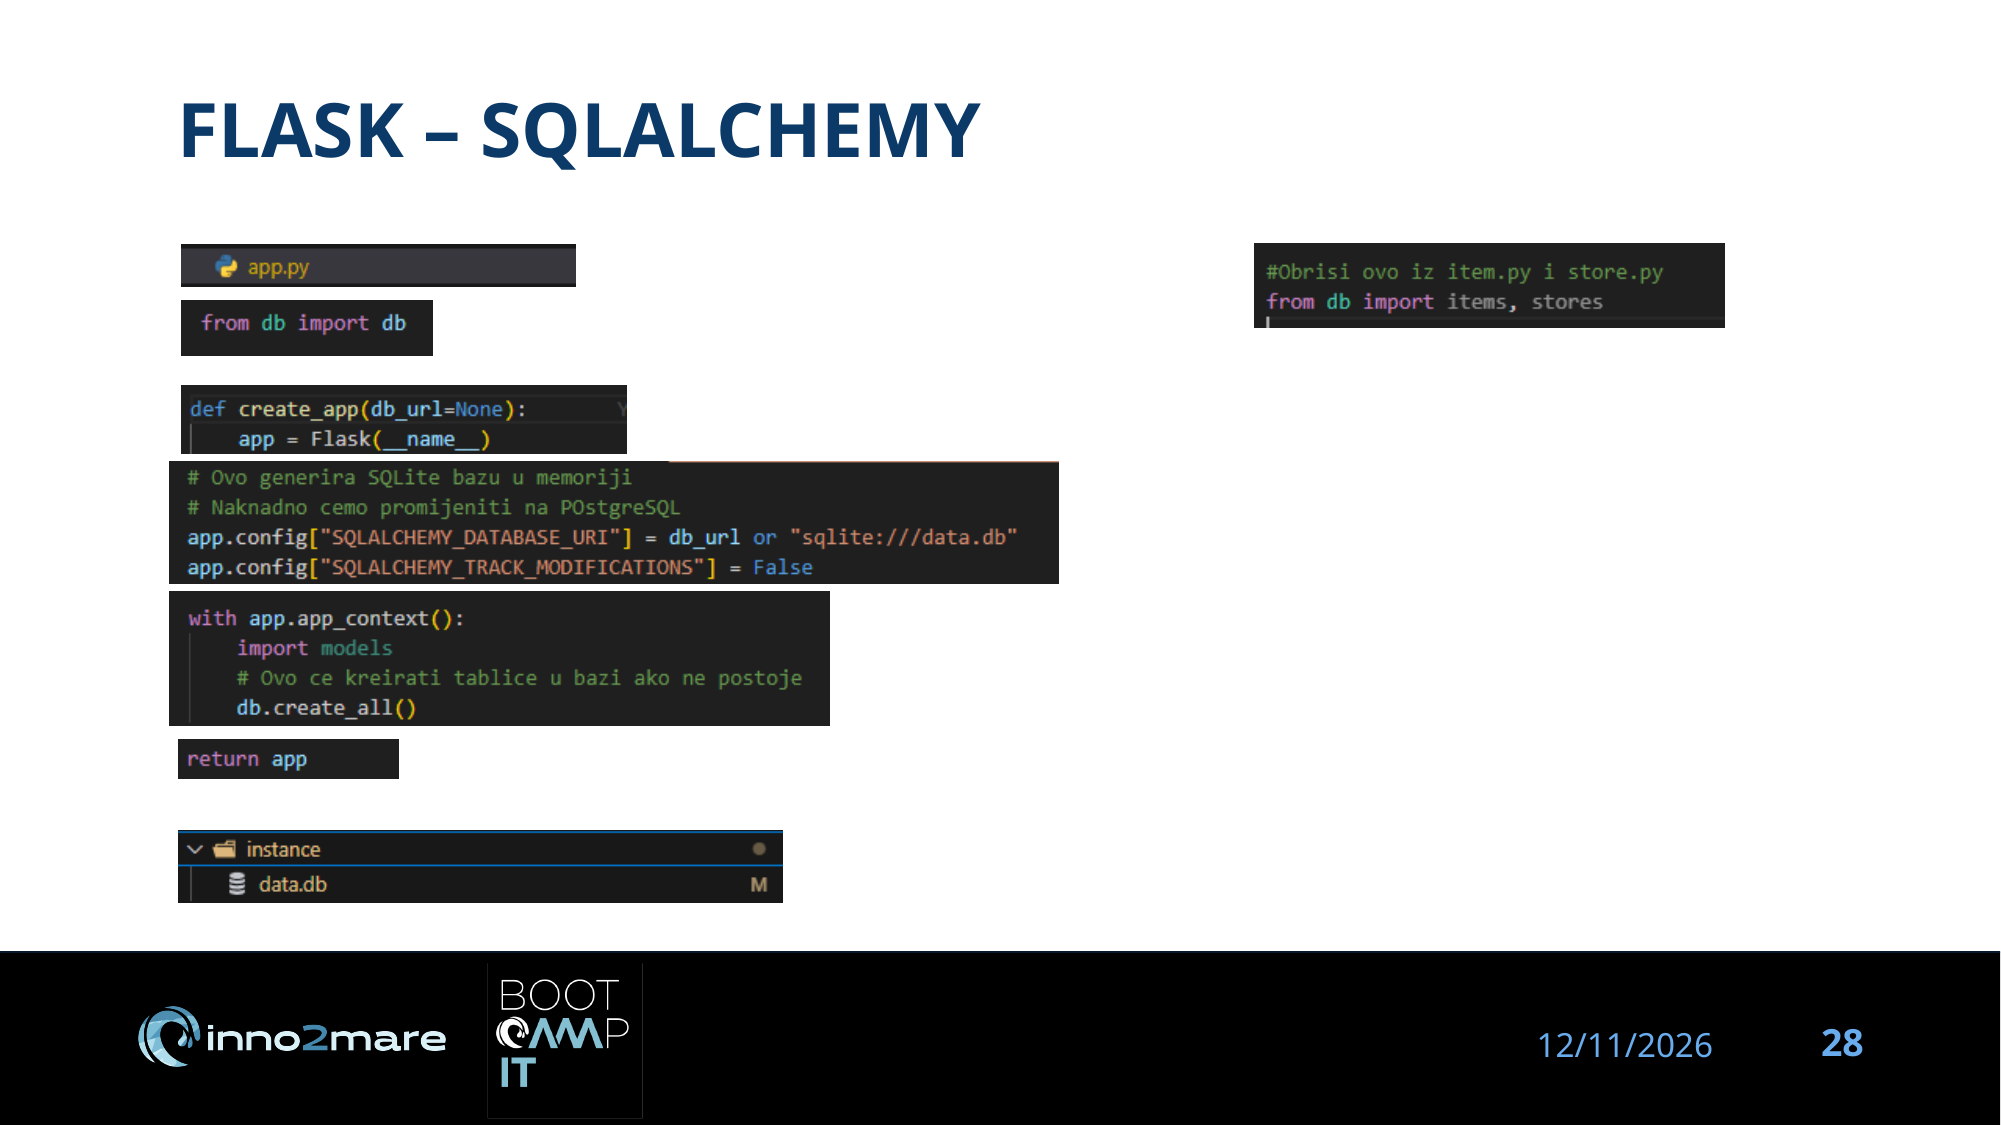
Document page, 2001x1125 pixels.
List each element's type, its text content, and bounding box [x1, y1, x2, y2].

picture [178, 830, 783, 903]
picture [181, 385, 627, 454]
picture [1254, 243, 1725, 329]
picture [169, 461, 1059, 584]
text_box FLASK – SQLALCHEMY [162, 62, 1888, 203]
picture [168, 591, 830, 726]
picture [181, 244, 576, 287]
picture [181, 300, 433, 356]
picture [178, 739, 399, 779]
picture [138, 957, 690, 1124]
